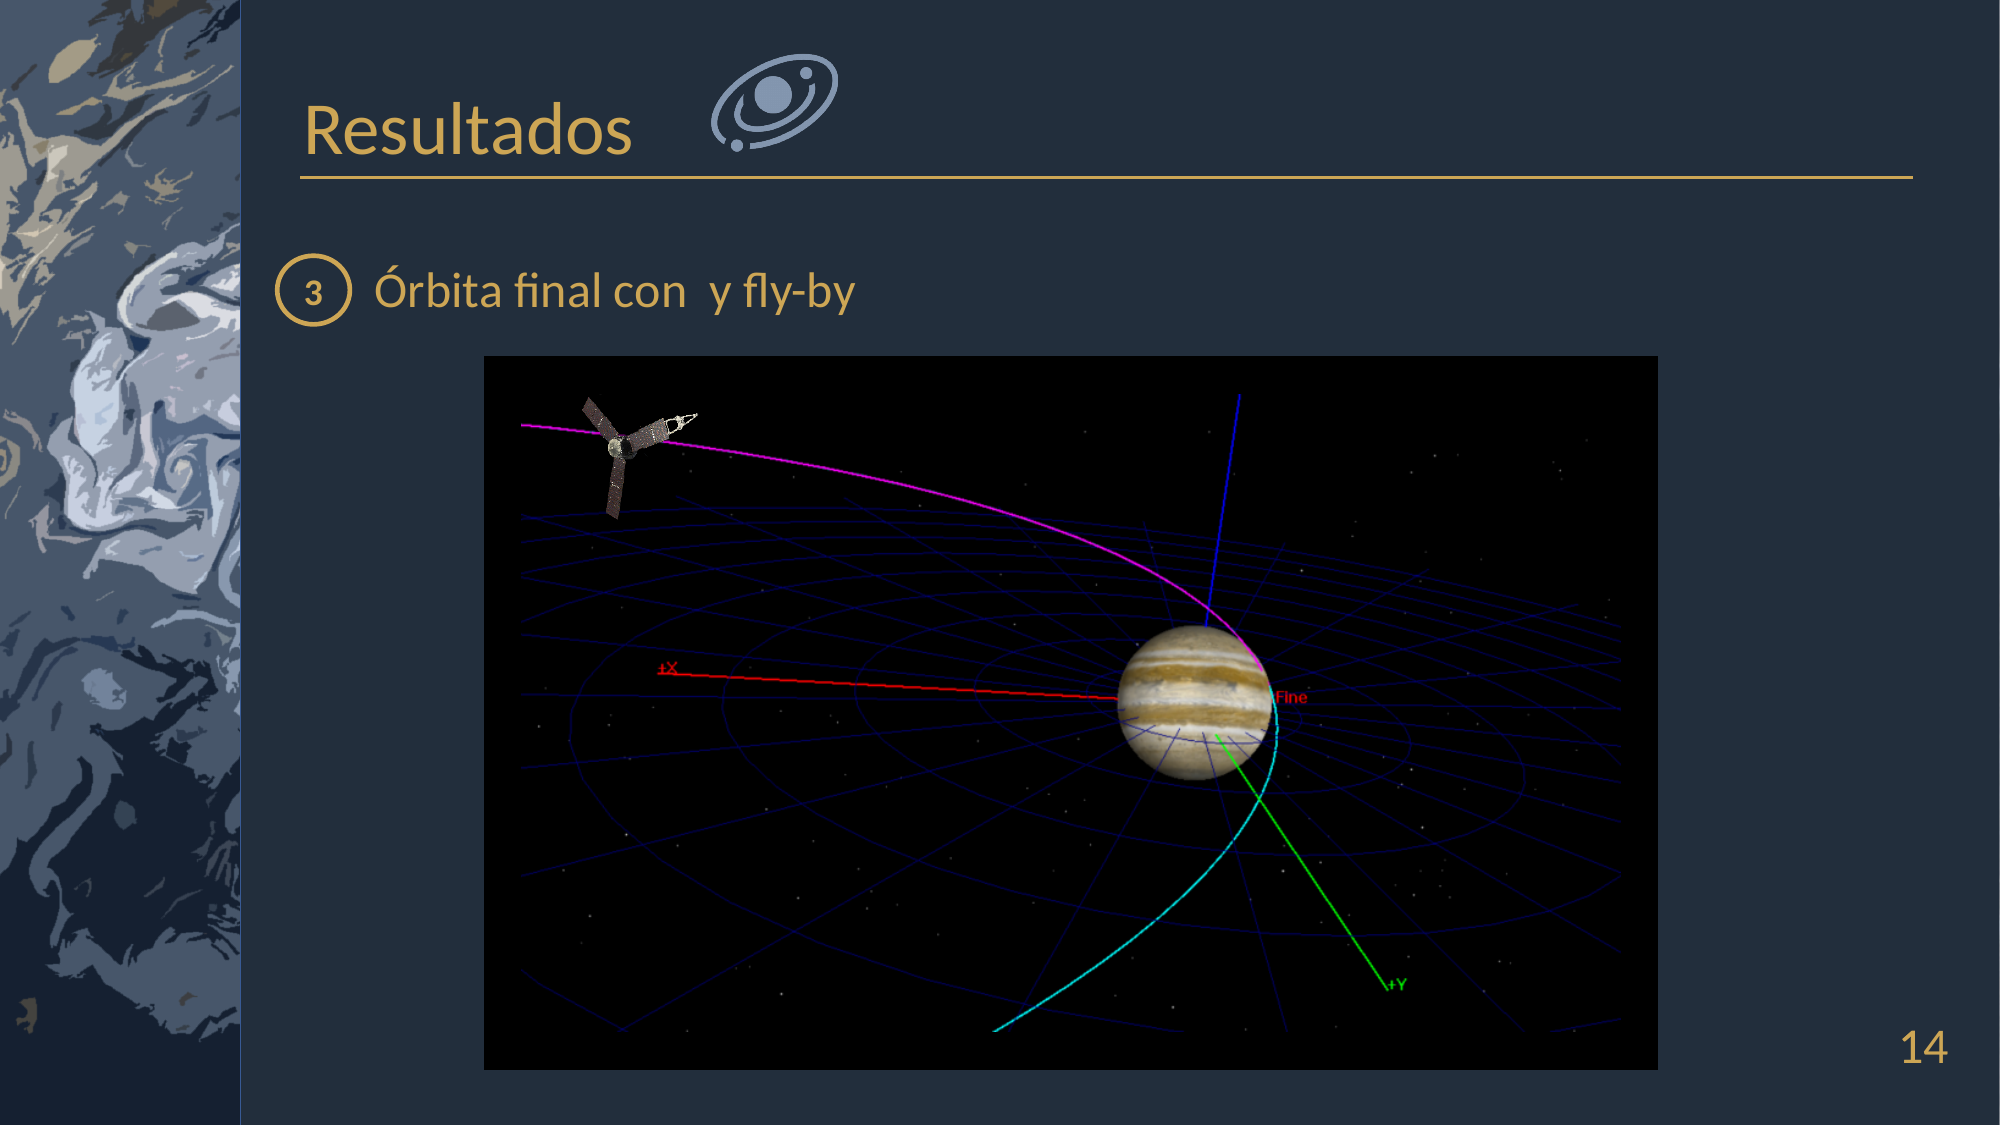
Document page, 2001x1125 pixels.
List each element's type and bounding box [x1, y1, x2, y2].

picture [241, 0, 2000, 1125]
list [0, 0, 241, 1125]
